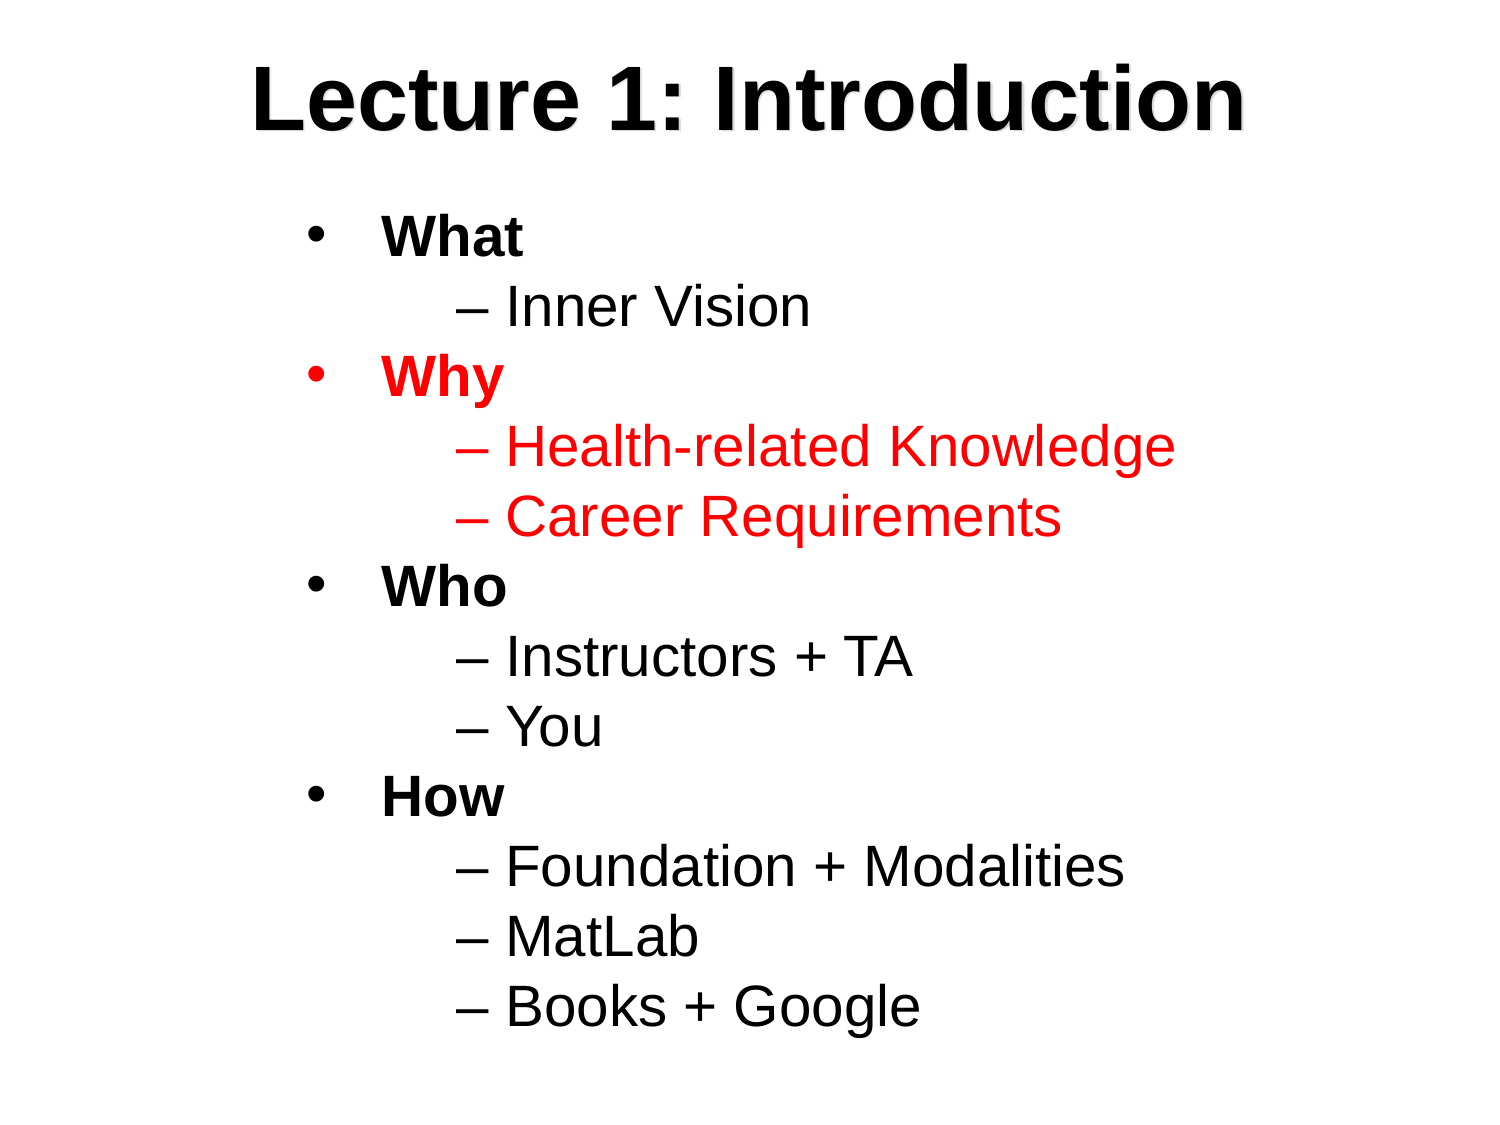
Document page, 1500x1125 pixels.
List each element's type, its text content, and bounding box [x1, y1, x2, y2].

list What – Inner Vision Why – Health-related Knowledge – Career Requirements Who – Instructors + TA – You How – Foundation + Modalities – MatLab – Books + Google [291, 190, 1220, 1056]
title Lecture 1: Introduction [24, 24, 1476, 163]
